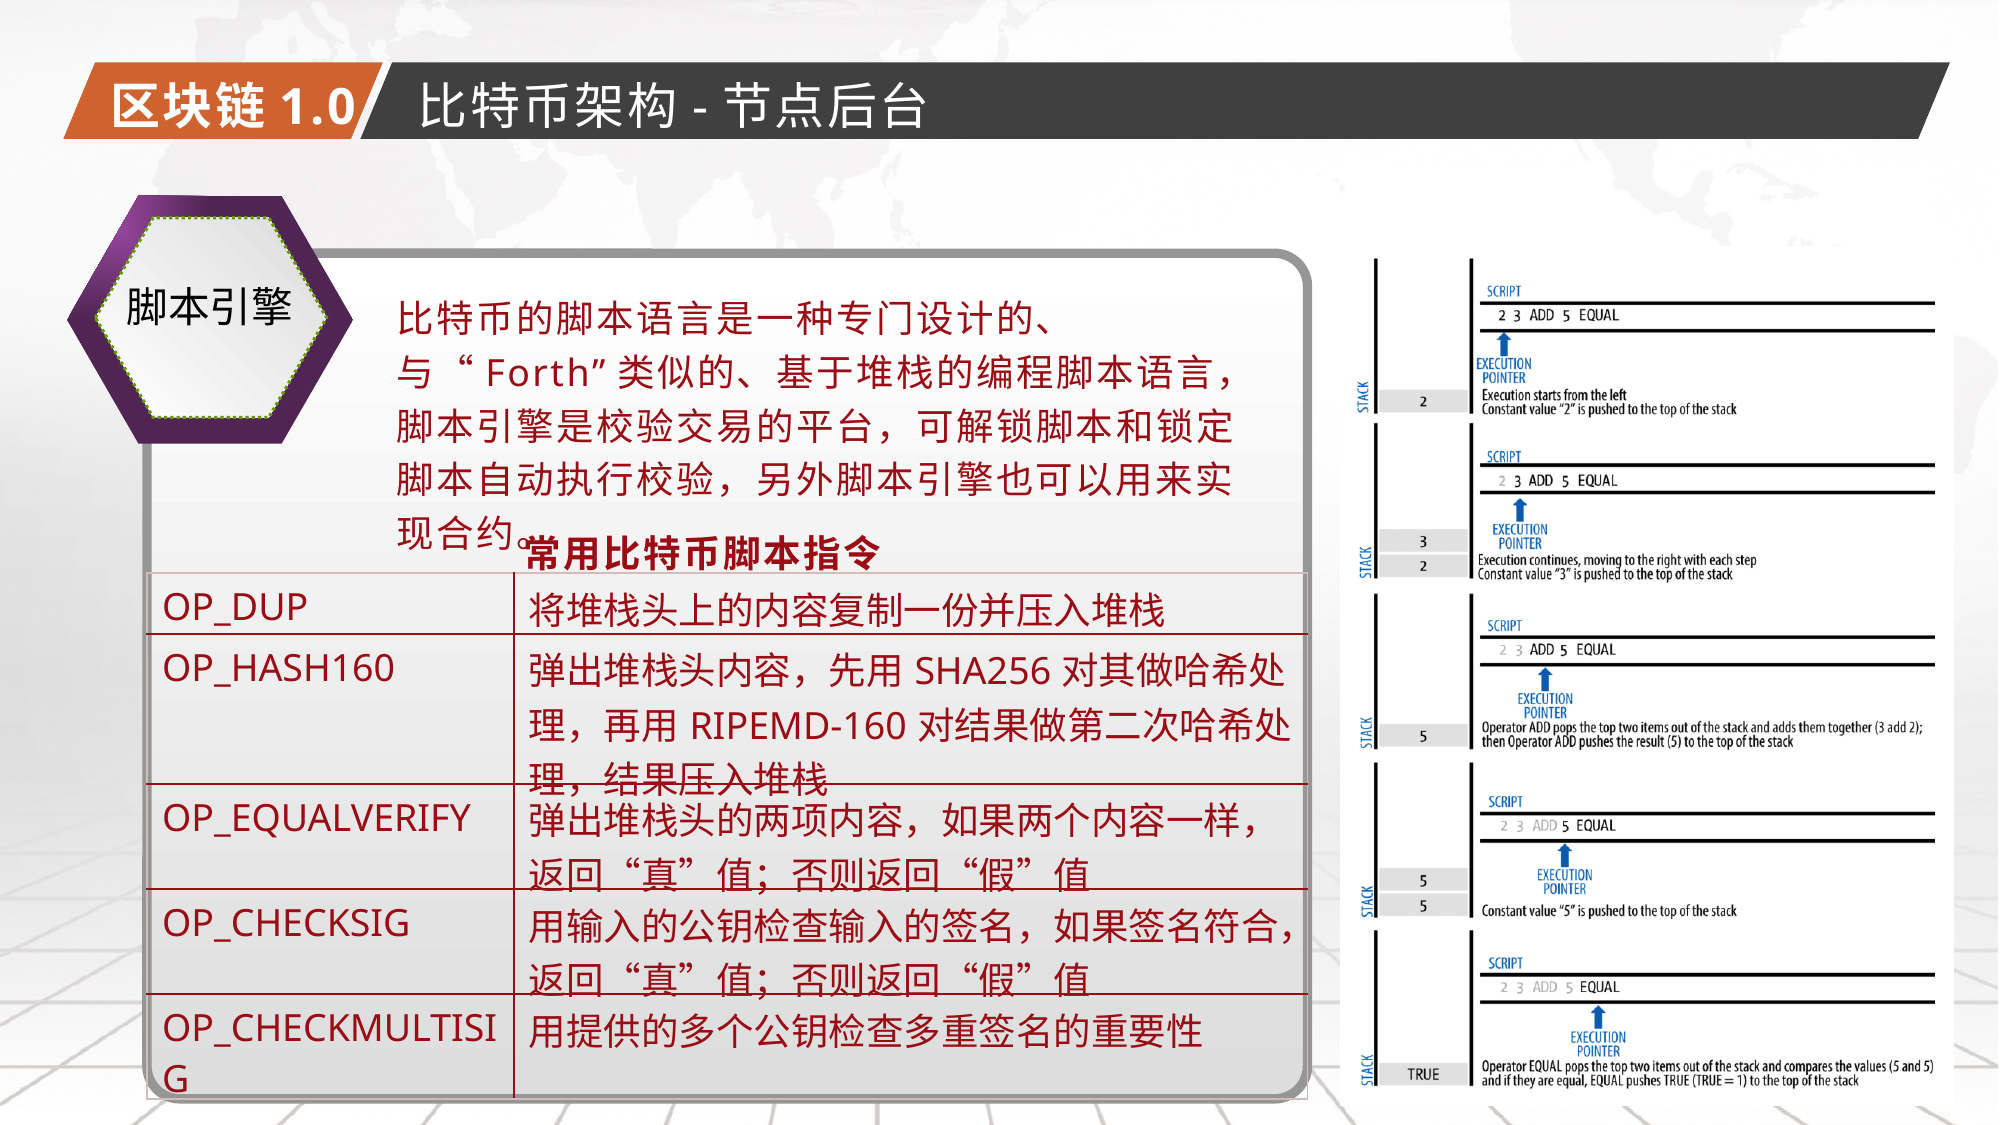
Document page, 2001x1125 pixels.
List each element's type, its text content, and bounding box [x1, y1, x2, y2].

text_box 常用比特币脚本指令 [508, 513, 946, 582]
text_box 比特币架构-节点后台 [417, 59, 1879, 135]
text_box [146, 253, 1308, 572]
table_cell OP_CHECKMULTISIG [148, 995, 513, 1098]
text_box 比特币的脚本语言是一种专门设计的、与“Forth”类似的、基于堆栈的编程脚本语言，脚本引擎是校验交易的平台，可解锁脚本和锁定脚本自动执行校验，另外脚本引擎也可以用来实现合约。 [381, 278, 1285, 563]
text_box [66, 195, 354, 444]
table_header 将堆栈头上的内容复制一份并压入堆栈 [515, 574, 1307, 633]
table_header OP_DUP [148, 574, 513, 633]
table_cell 弹出堆栈头内容，先用SHA256对其做哈希处理，再用RIPEMD-160对结果做第二次哈希处理，结果压入堆栈 [515, 635, 1307, 783]
text_box 区块链1.0 [110, 59, 359, 135]
picture [0, 0, 1998, 1125]
table_cell 弹出堆栈头的两项内容，如果两个内容一样，返回“真”值；否则返回“假”值 [515, 785, 1307, 888]
table_cell OP_EQUALVERIFY [148, 785, 513, 888]
table_cell OP_CHECKSIG [148, 890, 513, 993]
table_cell OP_HASH160 [148, 635, 513, 783]
table_cell 用提供的多个公钥检查多重签名的重要性 [515, 995, 1307, 1098]
table_cell 用输入的公钥检查输入的签名，如果签名符合，返回“真”值；否则返回“假”值 [515, 890, 1307, 993]
